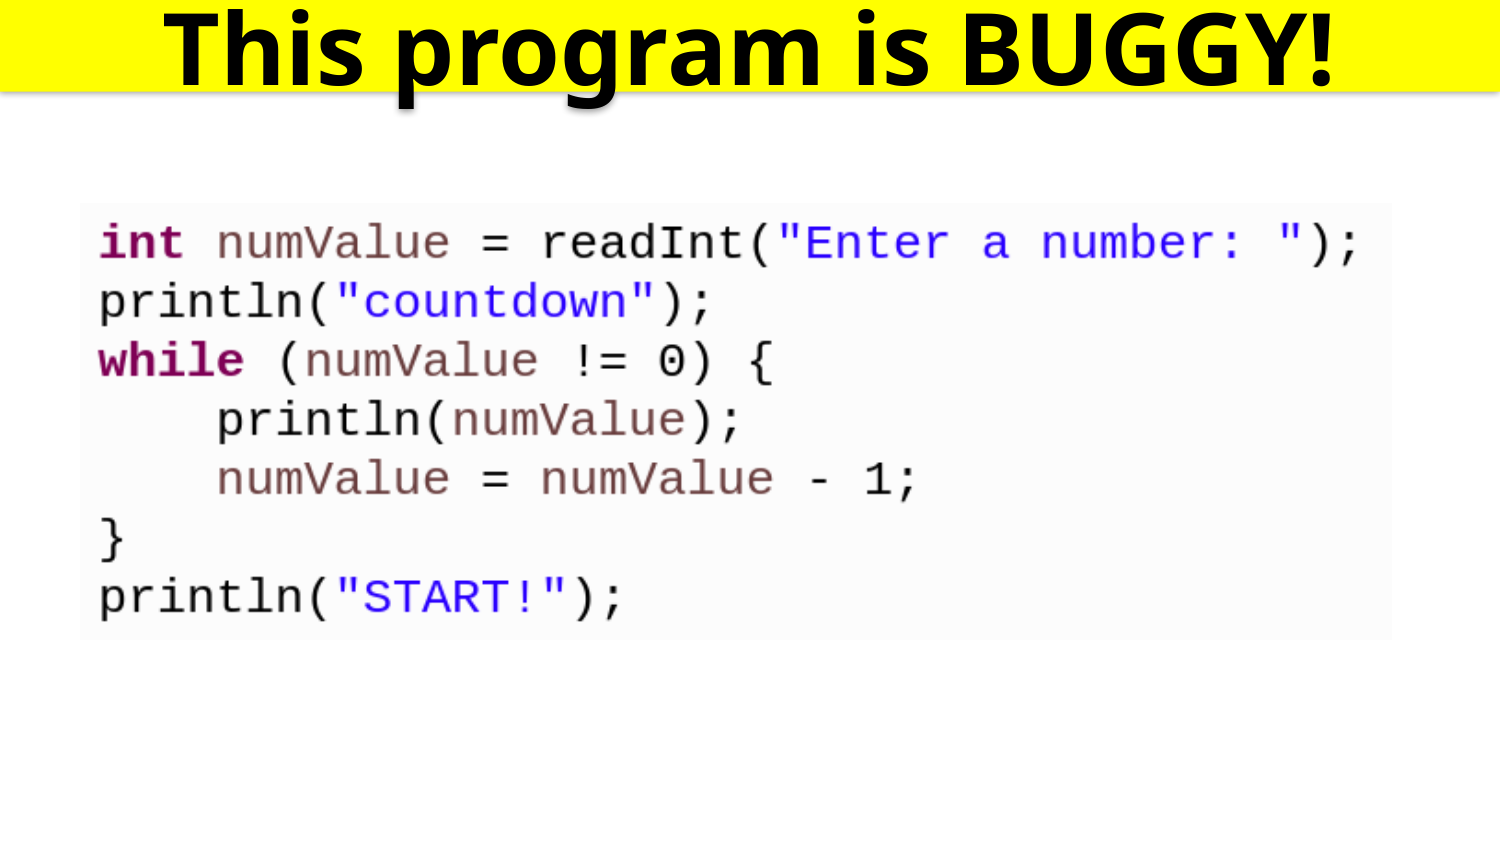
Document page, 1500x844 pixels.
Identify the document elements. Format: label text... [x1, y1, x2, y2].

text_box This program is BUGGY! [0, 0, 1500, 92]
picture [80, 203, 1392, 641]
